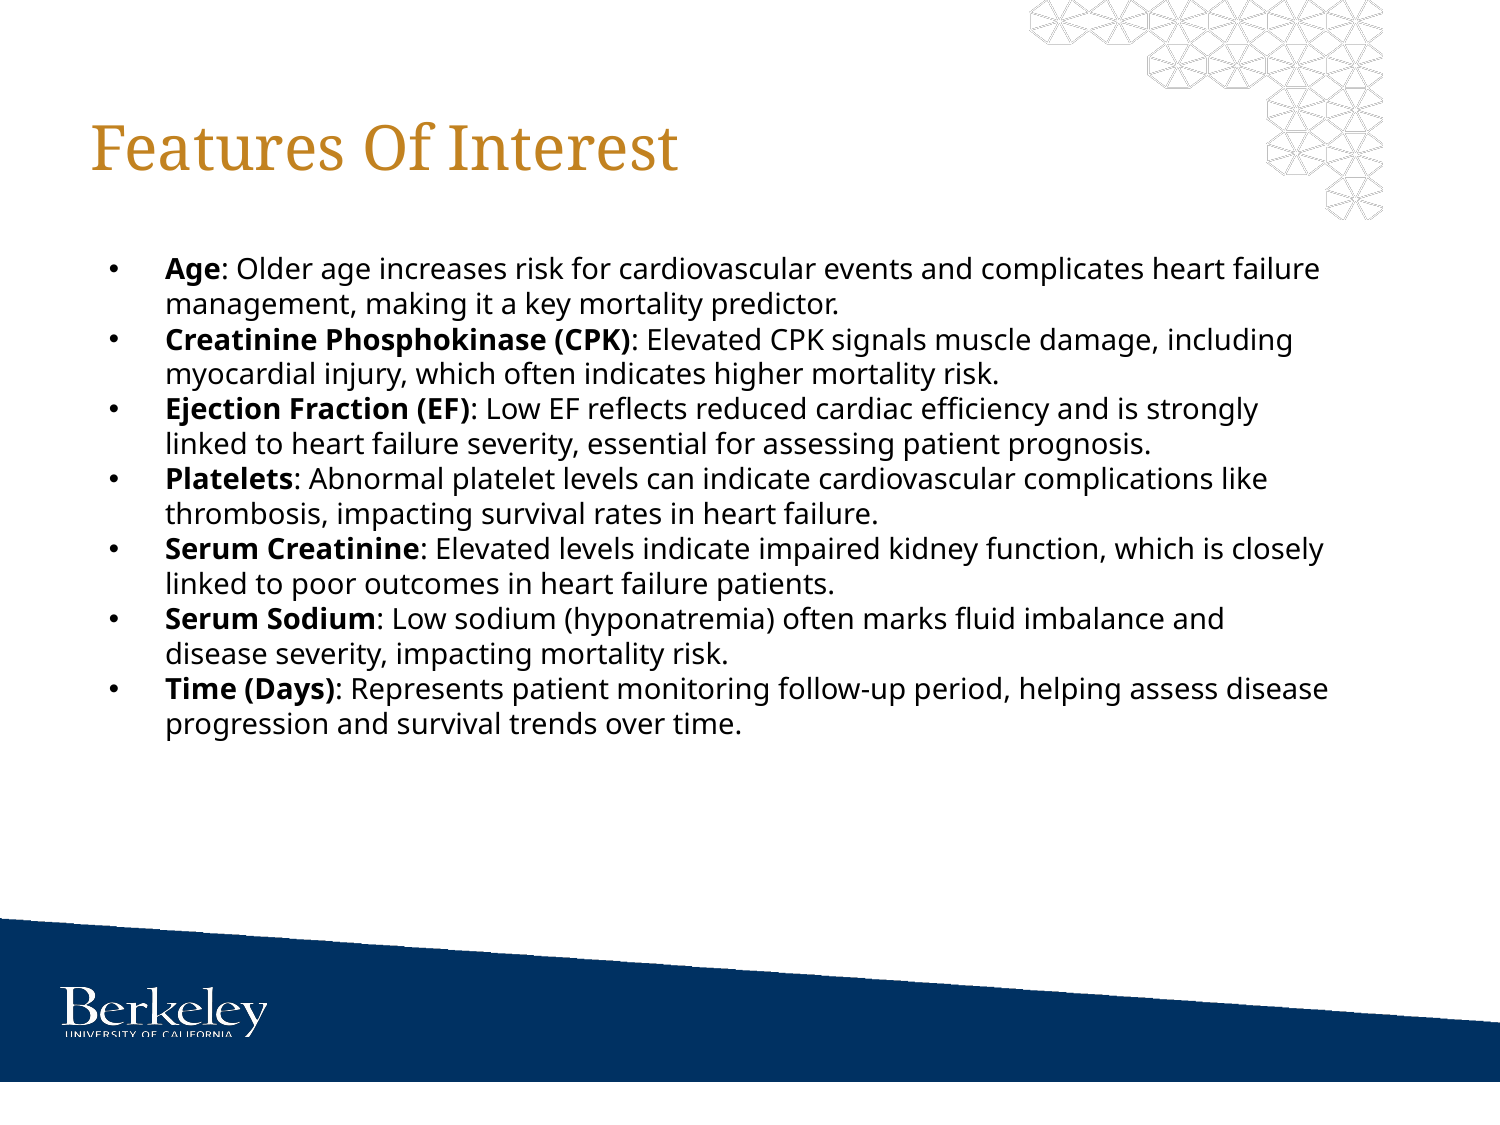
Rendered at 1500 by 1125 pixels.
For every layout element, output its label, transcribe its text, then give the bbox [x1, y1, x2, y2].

picture [1029, 0, 1383, 220]
list Age: Older age increases risk for cardiovascular events and complicates heart failure management, making it a key mortality predictor. Creatinine Phosphokinase (CPK): Elevated CPK signals muscle damage, including myocardial injury, which often indicates higher mortality risk. Ejection Fraction (EF): Low EF reflects reduced cardiac efficiency and is strongly linked to heart failure severity, essential for assessing patient prognosis. Platelets: Abnormal platelet levels can indicate cardiovascular complications like thrombosis, impacting survival rates in heart failure. Serum Creatinine: Elevated levels indicate impaired kidney function, which is closely linked to poor outcomes in heart failure patients. Serum Sodium: Low sodium (hyponatremia) often marks fluid imbalance and disease severity, impacting mortality risk. Time (Days): Represents patient monitoring follow-up period, helping assess disease progression and survival trends over time. [75, 243, 1345, 784]
title Features Of Interest [75, 50, 1349, 240]
picture [0, 918, 1500, 1082]
